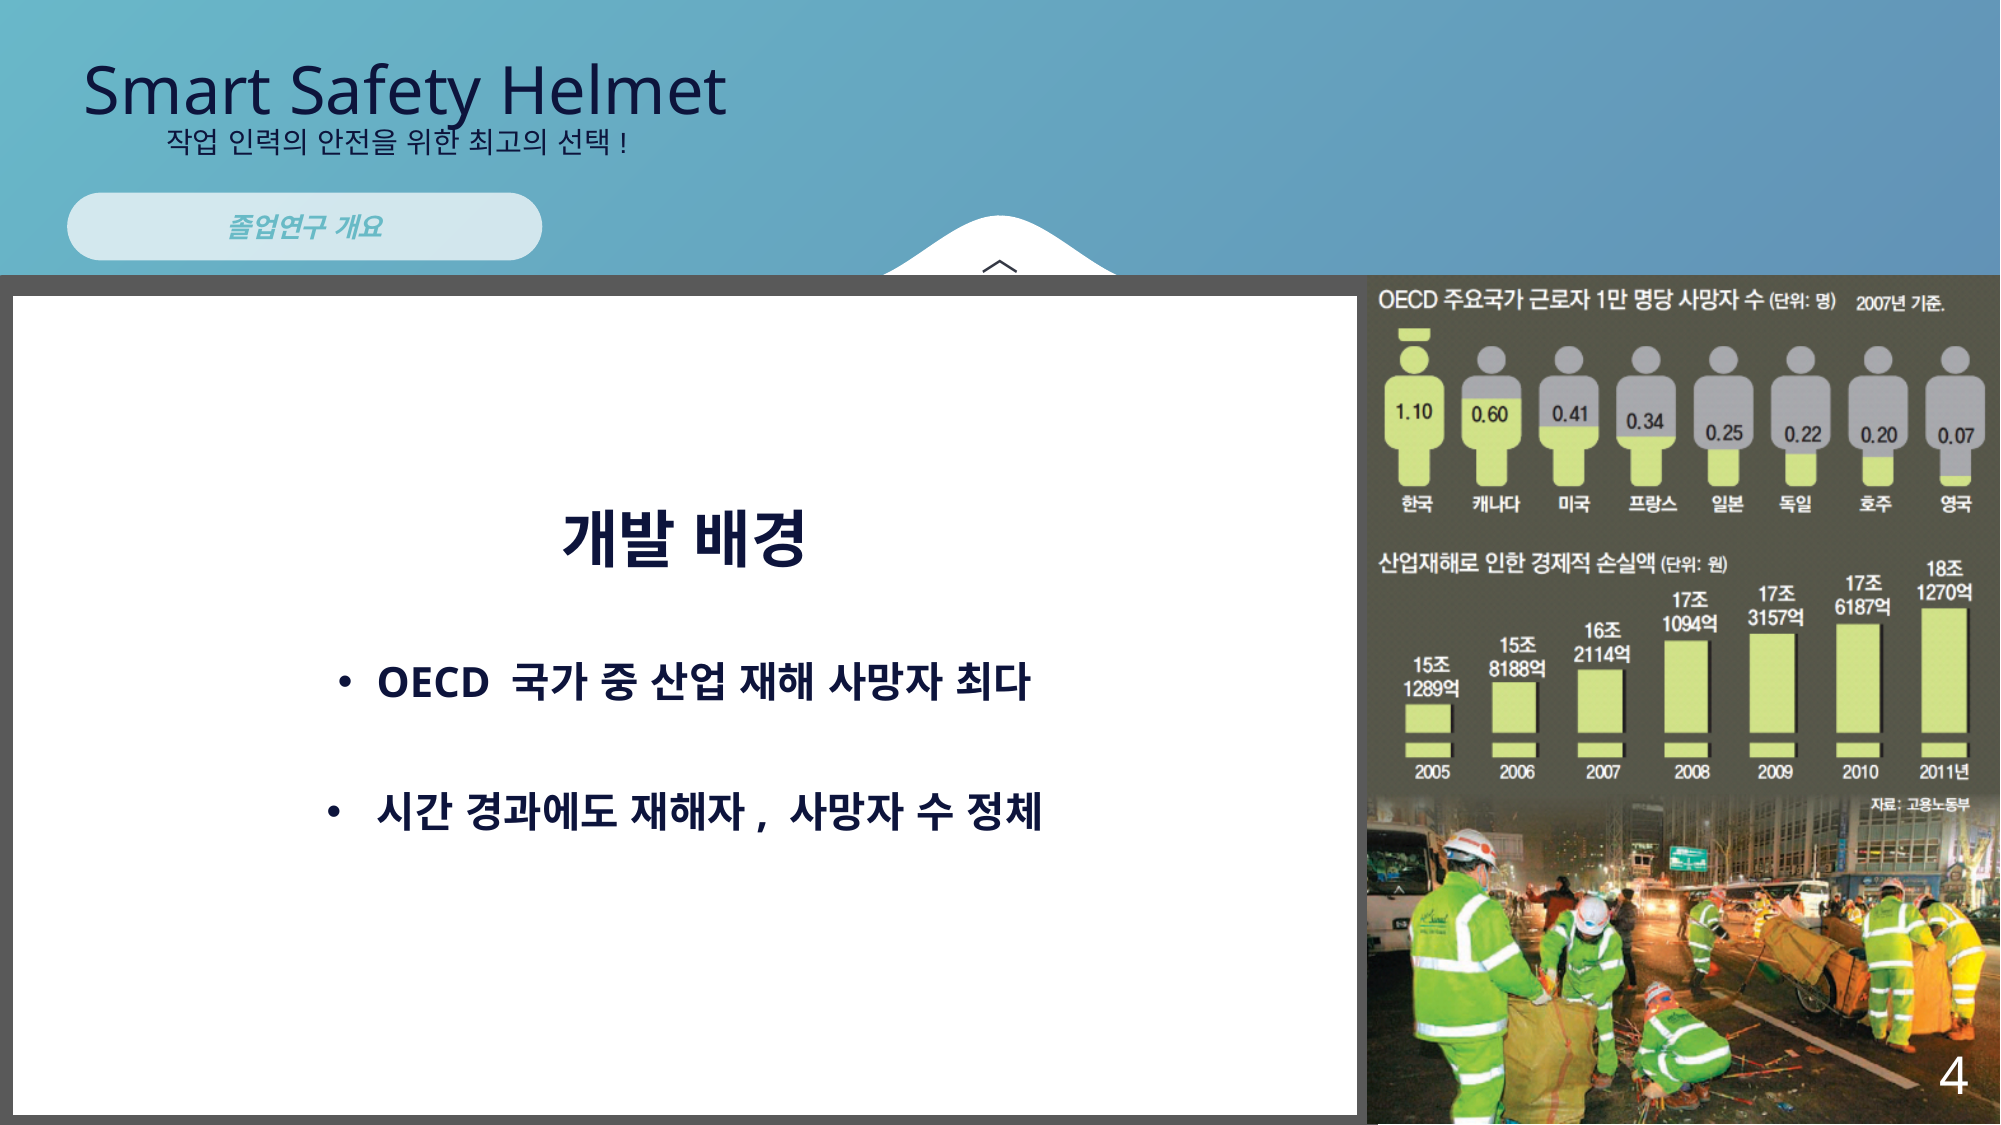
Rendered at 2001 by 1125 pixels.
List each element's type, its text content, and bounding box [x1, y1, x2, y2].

list 개발 배경 OECD 국가 중 산업 재해 사망자 최다 시간 경과에도 재해자, 사망자 수 정체 [2, 285, 1368, 1125]
picture [1367, 275, 2000, 1124]
text_box Smart Safety Helmet [52, 40, 760, 136]
text_box 졸업연구 개요 [66, 191, 544, 262]
text_box 작업 인력의 안전을 위한 최고의 선택! [151, 116, 702, 167]
text_box [0, 0, 2000, 283]
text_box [860, 204, 1140, 505]
